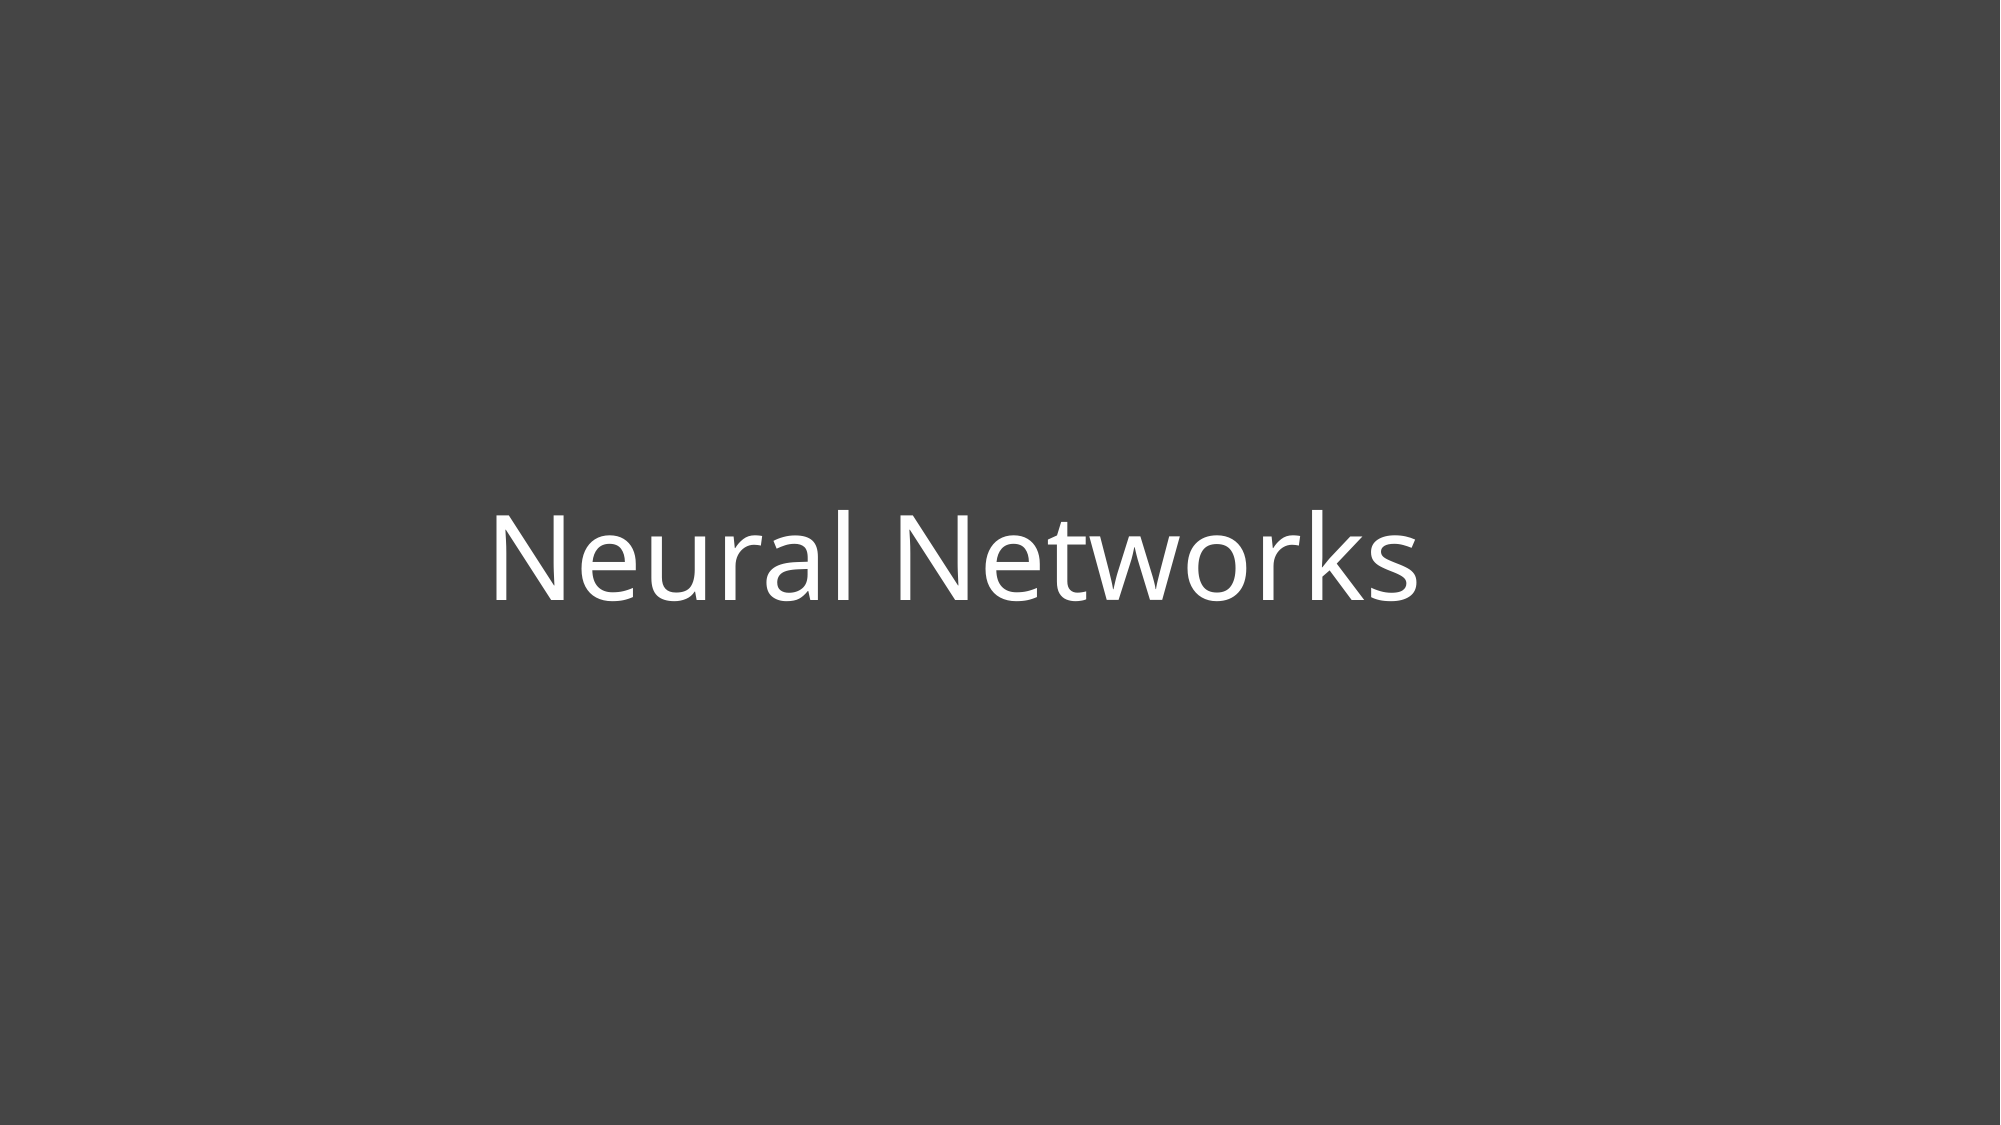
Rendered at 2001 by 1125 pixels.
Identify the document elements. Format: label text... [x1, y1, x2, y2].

title Neural Networks [470, 453, 1530, 672]
